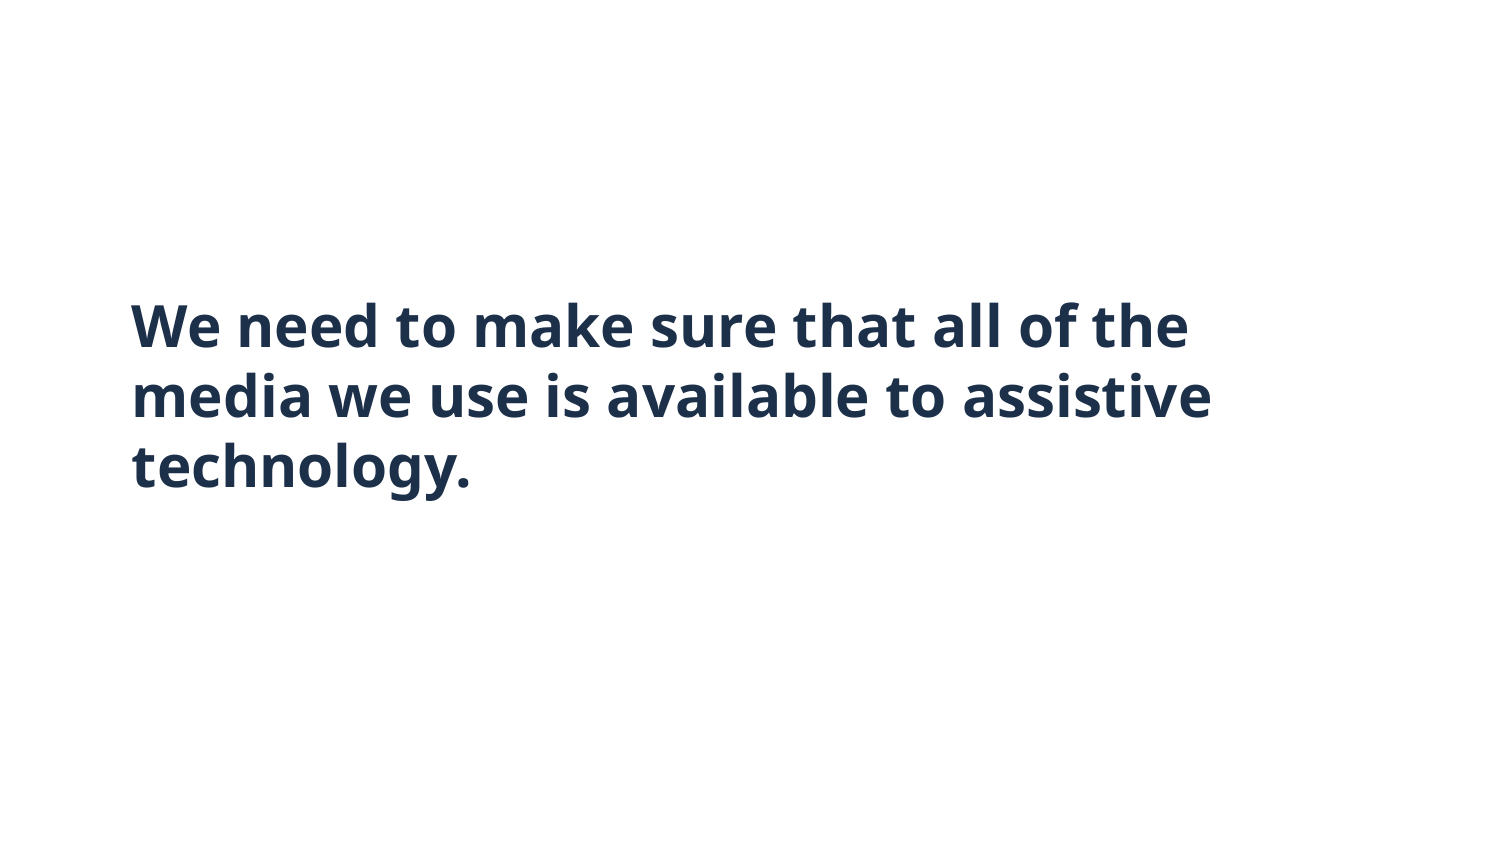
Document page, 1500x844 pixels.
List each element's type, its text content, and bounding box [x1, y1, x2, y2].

title We need to make sure that all of the media we use is available to assistive technology. [116, 87, 1379, 701]
